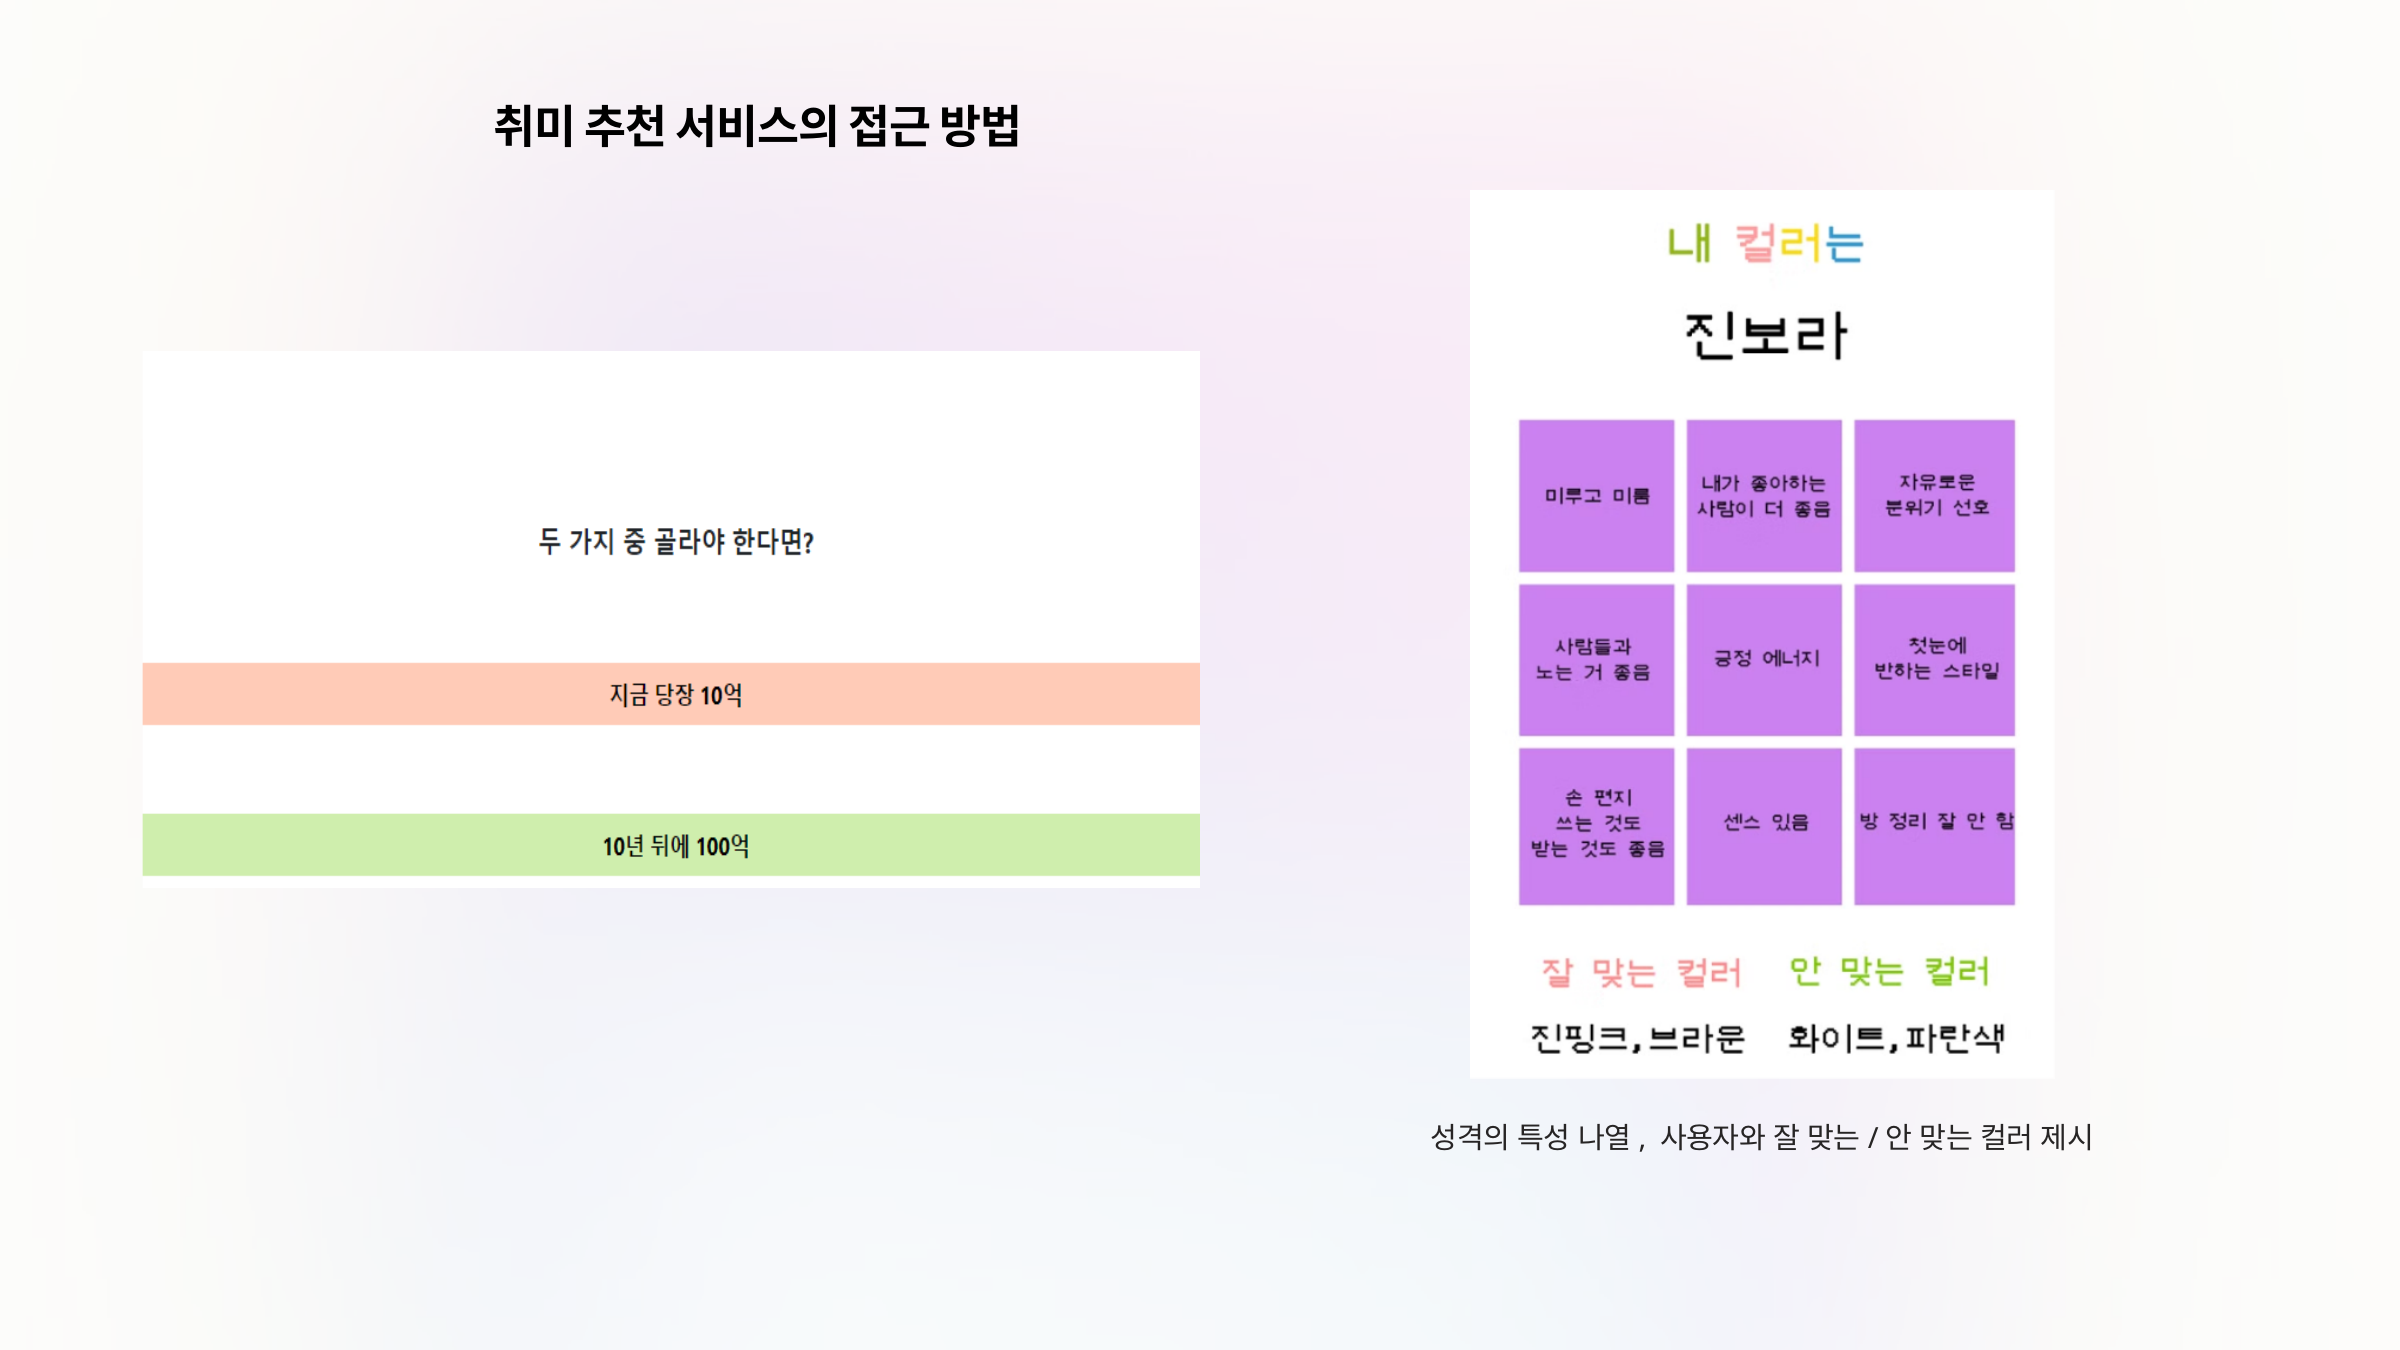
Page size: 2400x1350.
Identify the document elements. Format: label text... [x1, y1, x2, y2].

picture [142, 351, 1200, 888]
text_box 취미 추천 서비스의 접근 방법 [479, 88, 1010, 146]
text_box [1199, 190, 2326, 1160]
